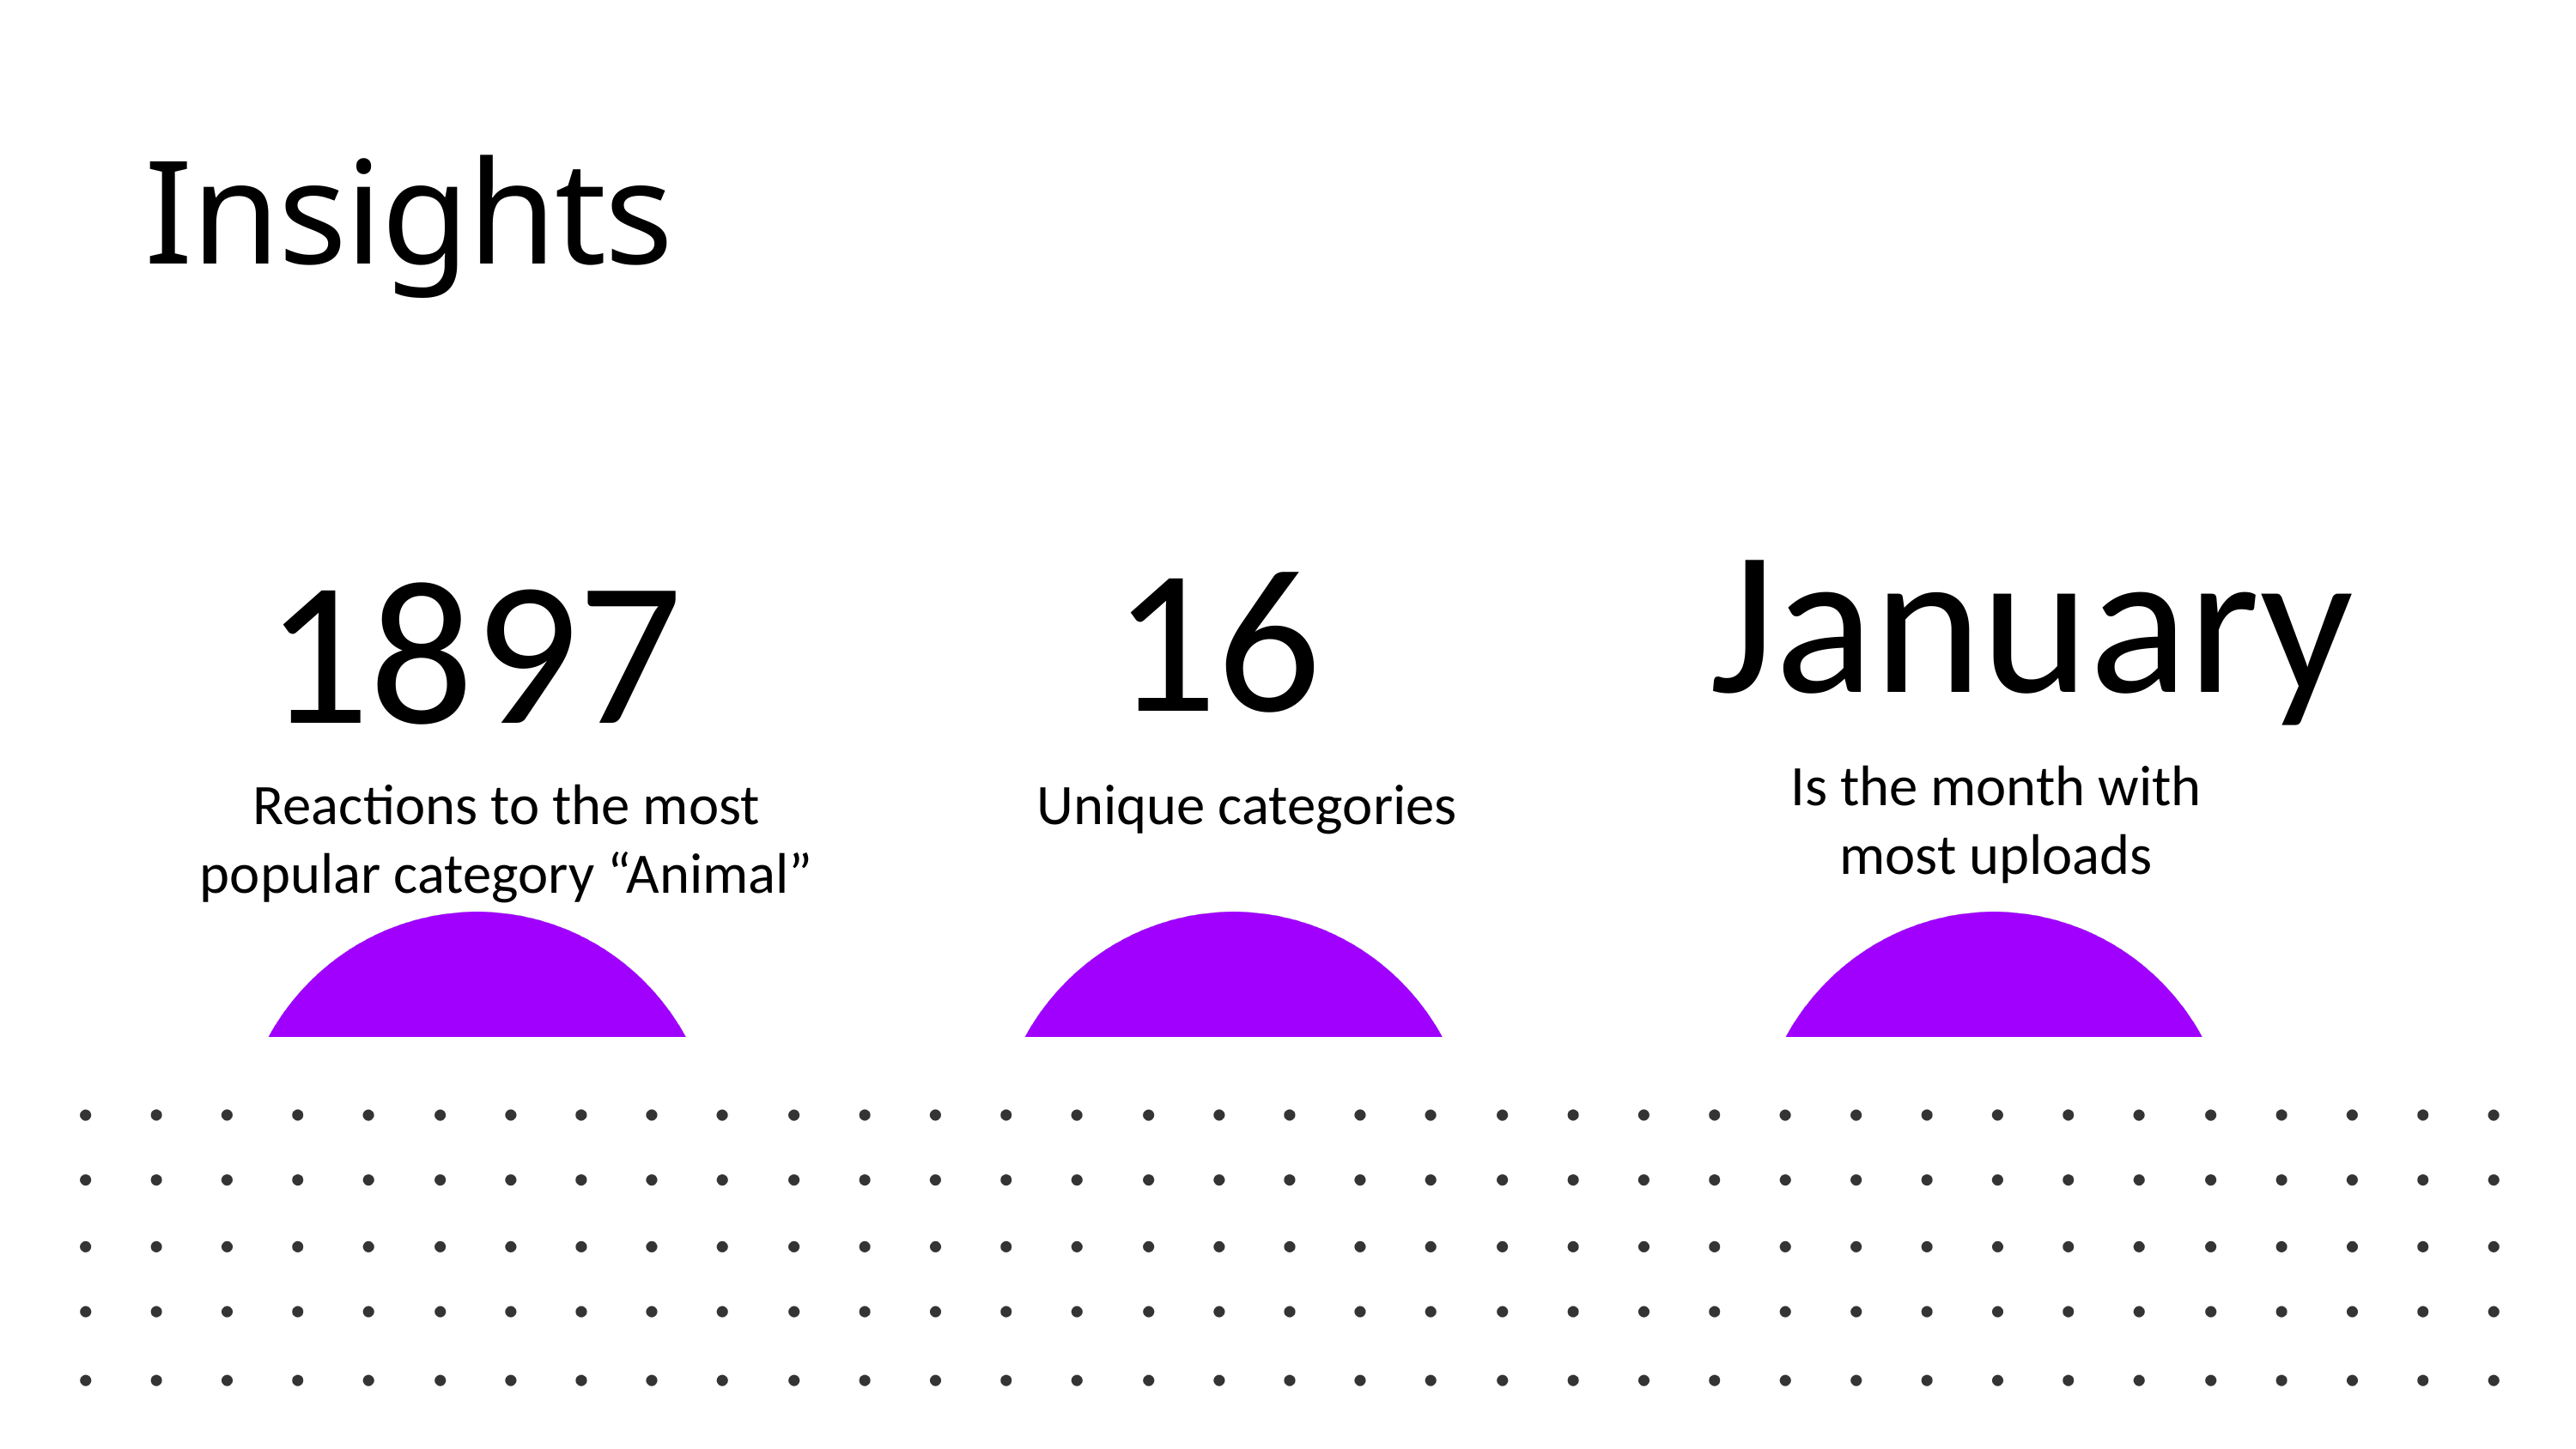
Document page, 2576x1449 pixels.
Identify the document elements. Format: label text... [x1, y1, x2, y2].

text_box Reactions to the most popular category “Animal” [144, 761, 869, 912]
picture [267, 912, 687, 1037]
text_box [72, 1105, 2504, 1391]
picture [1024, 912, 1443, 1037]
text_box 1897 [252, 511, 907, 771]
text_box 16 [1100, 499, 1541, 759]
text_box Insights [144, 121, 799, 294]
text_box Unique categories [1024, 761, 1529, 843]
text_box January [1697, 480, 2434, 741]
text_box Is the month with most uploads [1744, 742, 2249, 893]
picture [1784, 912, 2204, 1037]
